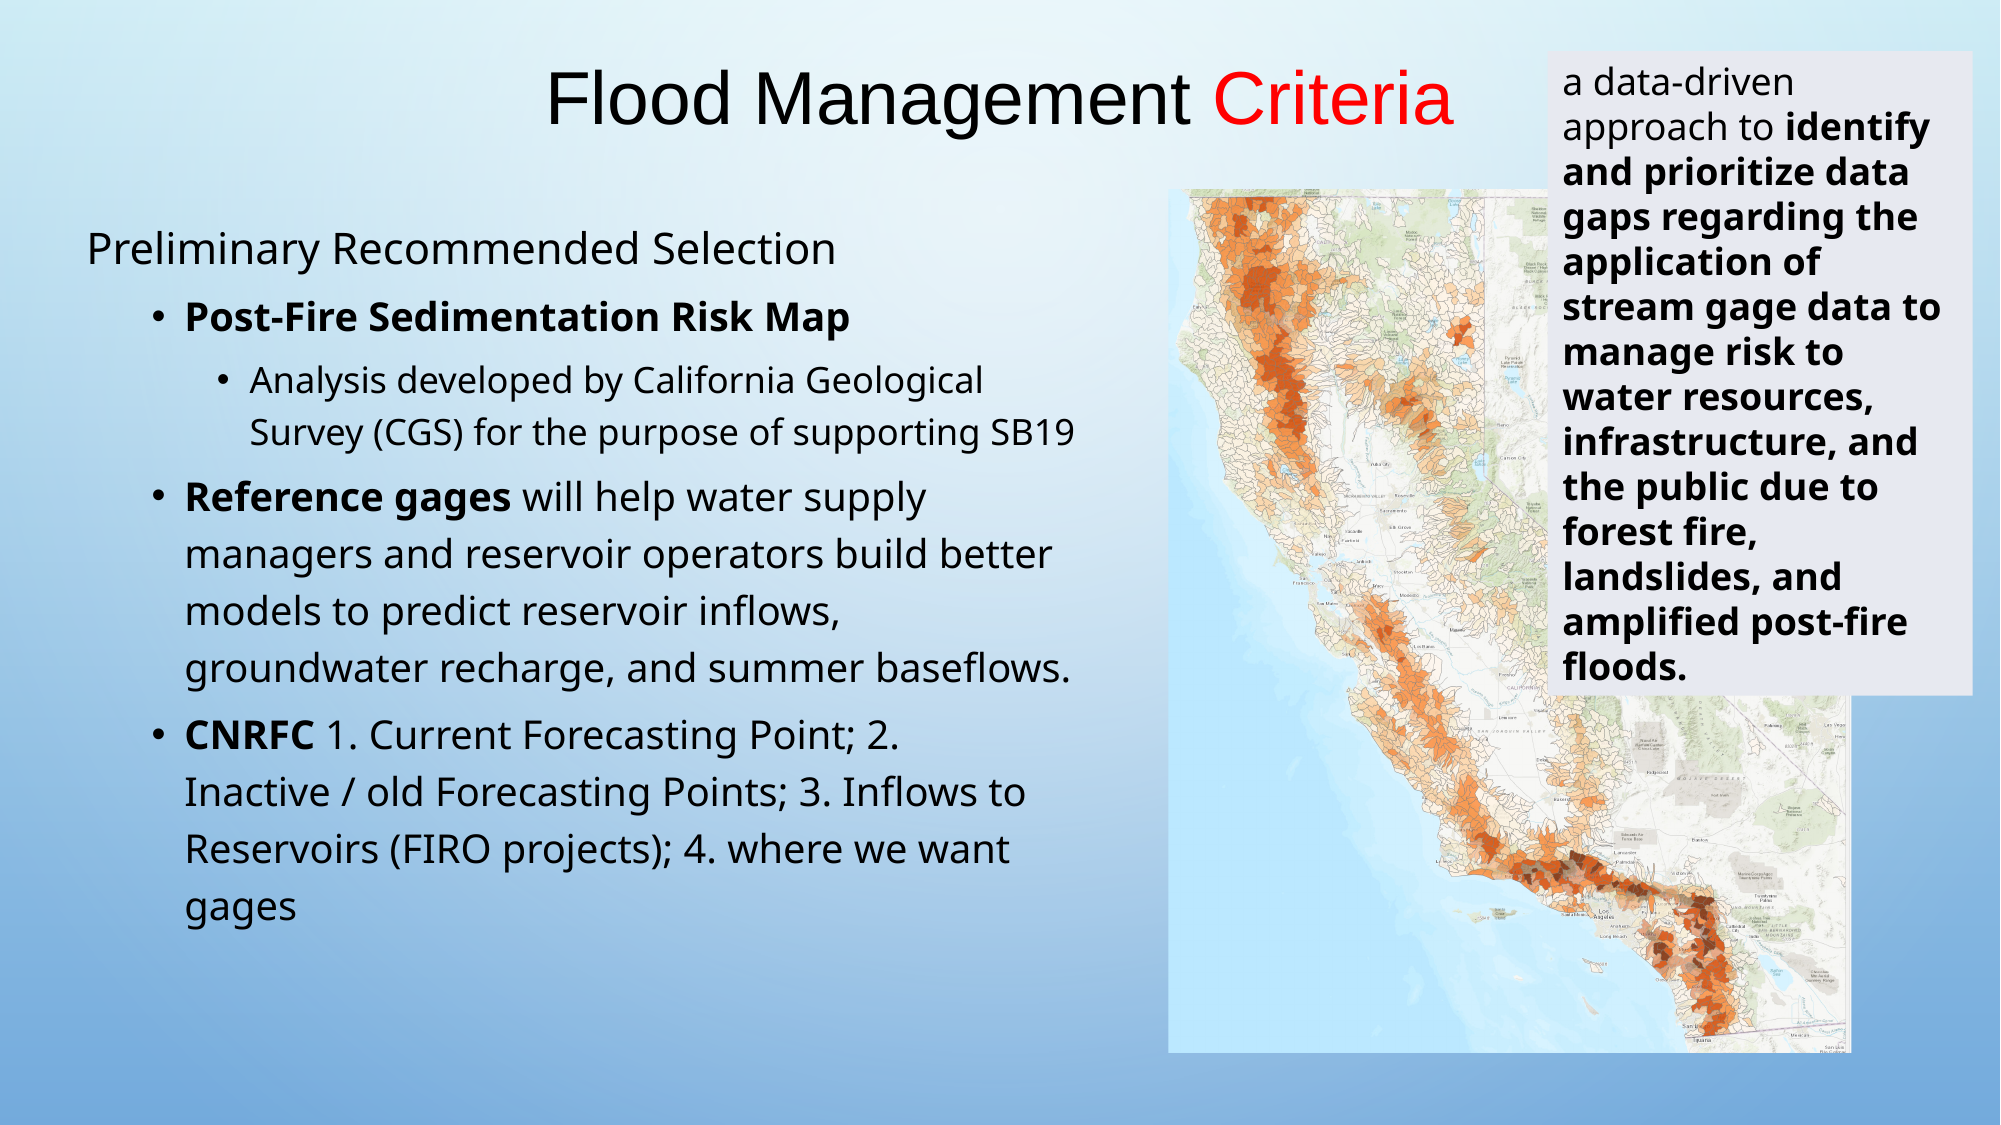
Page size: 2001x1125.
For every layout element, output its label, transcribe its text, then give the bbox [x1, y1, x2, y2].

text_box Geoconnex [0, 0, 2000, 395]
text_box Preliminary Recommended Selection Post-Fire Sedimentation Risk Map Analysis developed by California Geological Survey (CGS) for the purpose of supporting SB19 Reference gages will help water supply managers and reservoir operators build better models to predict reservoir inflows, groundwater recharge, and summer baseflows. CNRFC 1. Current Forecasting Point; 2. Inactive / old Forecasting Points; 3. Inflows to Reservoirs (FIRO projects); 4. where we want gages [71, 203, 1096, 1028]
text_box a data-driven approach to identify and prioritize data gaps regarding the application of stream gage data to manage risk to water resources, infrastructure, and the public due to forest fire, landslides, and amplified post-fire floods. [1547, 51, 1973, 696]
picture [1168, 189, 1852, 1062]
title Flood Management Criteria [137, 40, 1863, 161]
